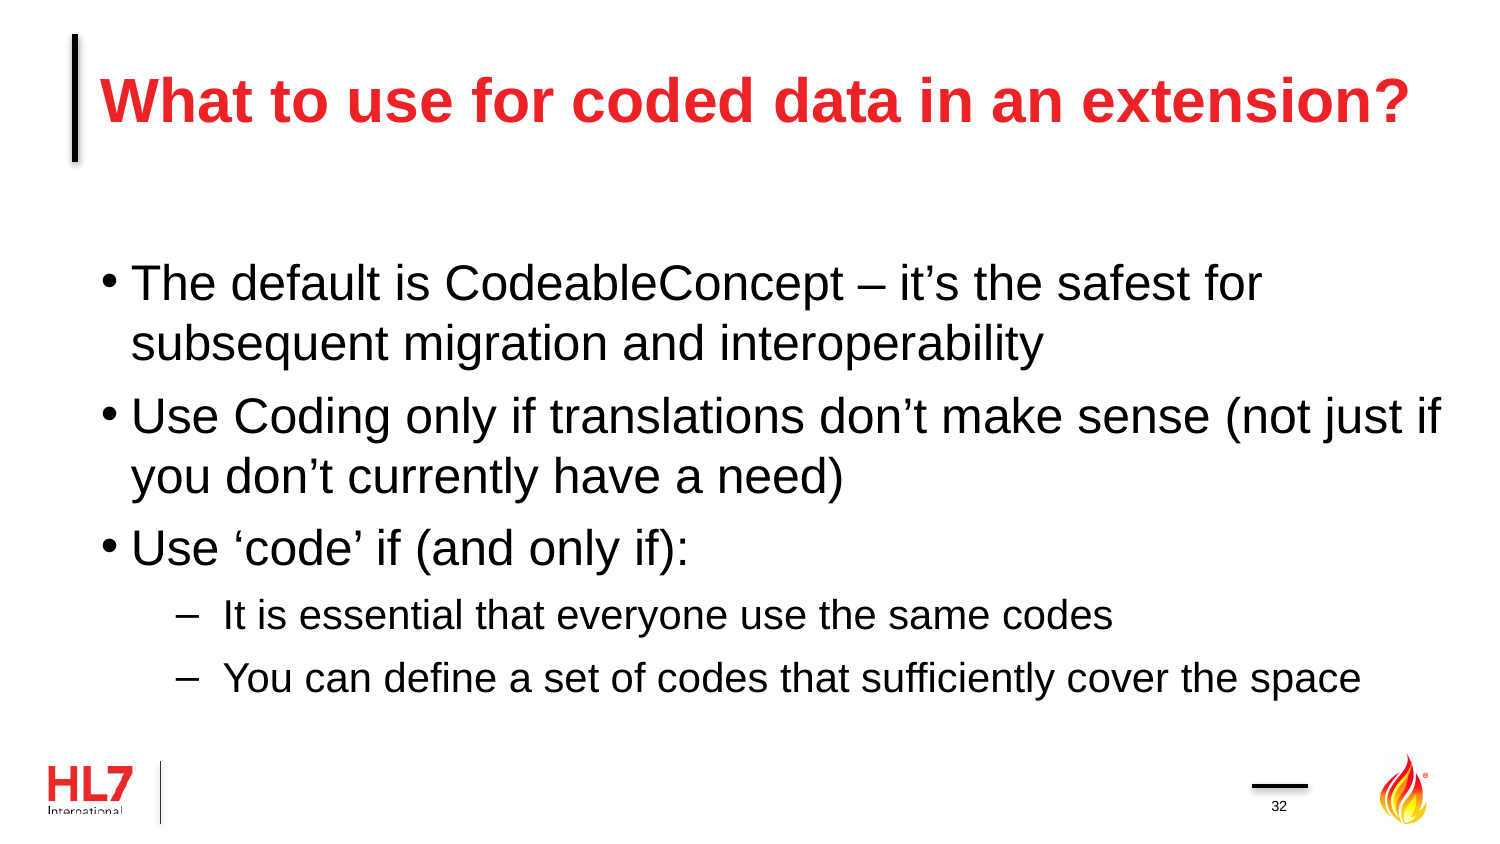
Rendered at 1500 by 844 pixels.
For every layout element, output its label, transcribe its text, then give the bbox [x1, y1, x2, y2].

slide_number 32 [1257, 788, 1302, 815]
picture [1380, 753, 1428, 824]
title What to use for coded data in an extension? [100, 33, 1451, 163]
list The default is CodeableConcept – it’s the safest for subsequent migration and interoperability Use Coding only if translations don’t make sense (not just if you don’t currently have a need) Use ‘code’ if (and only if): It is essential that everyone use the same codes You can define a set of codes that sufficiently cover the space [100, 250, 1451, 731]
